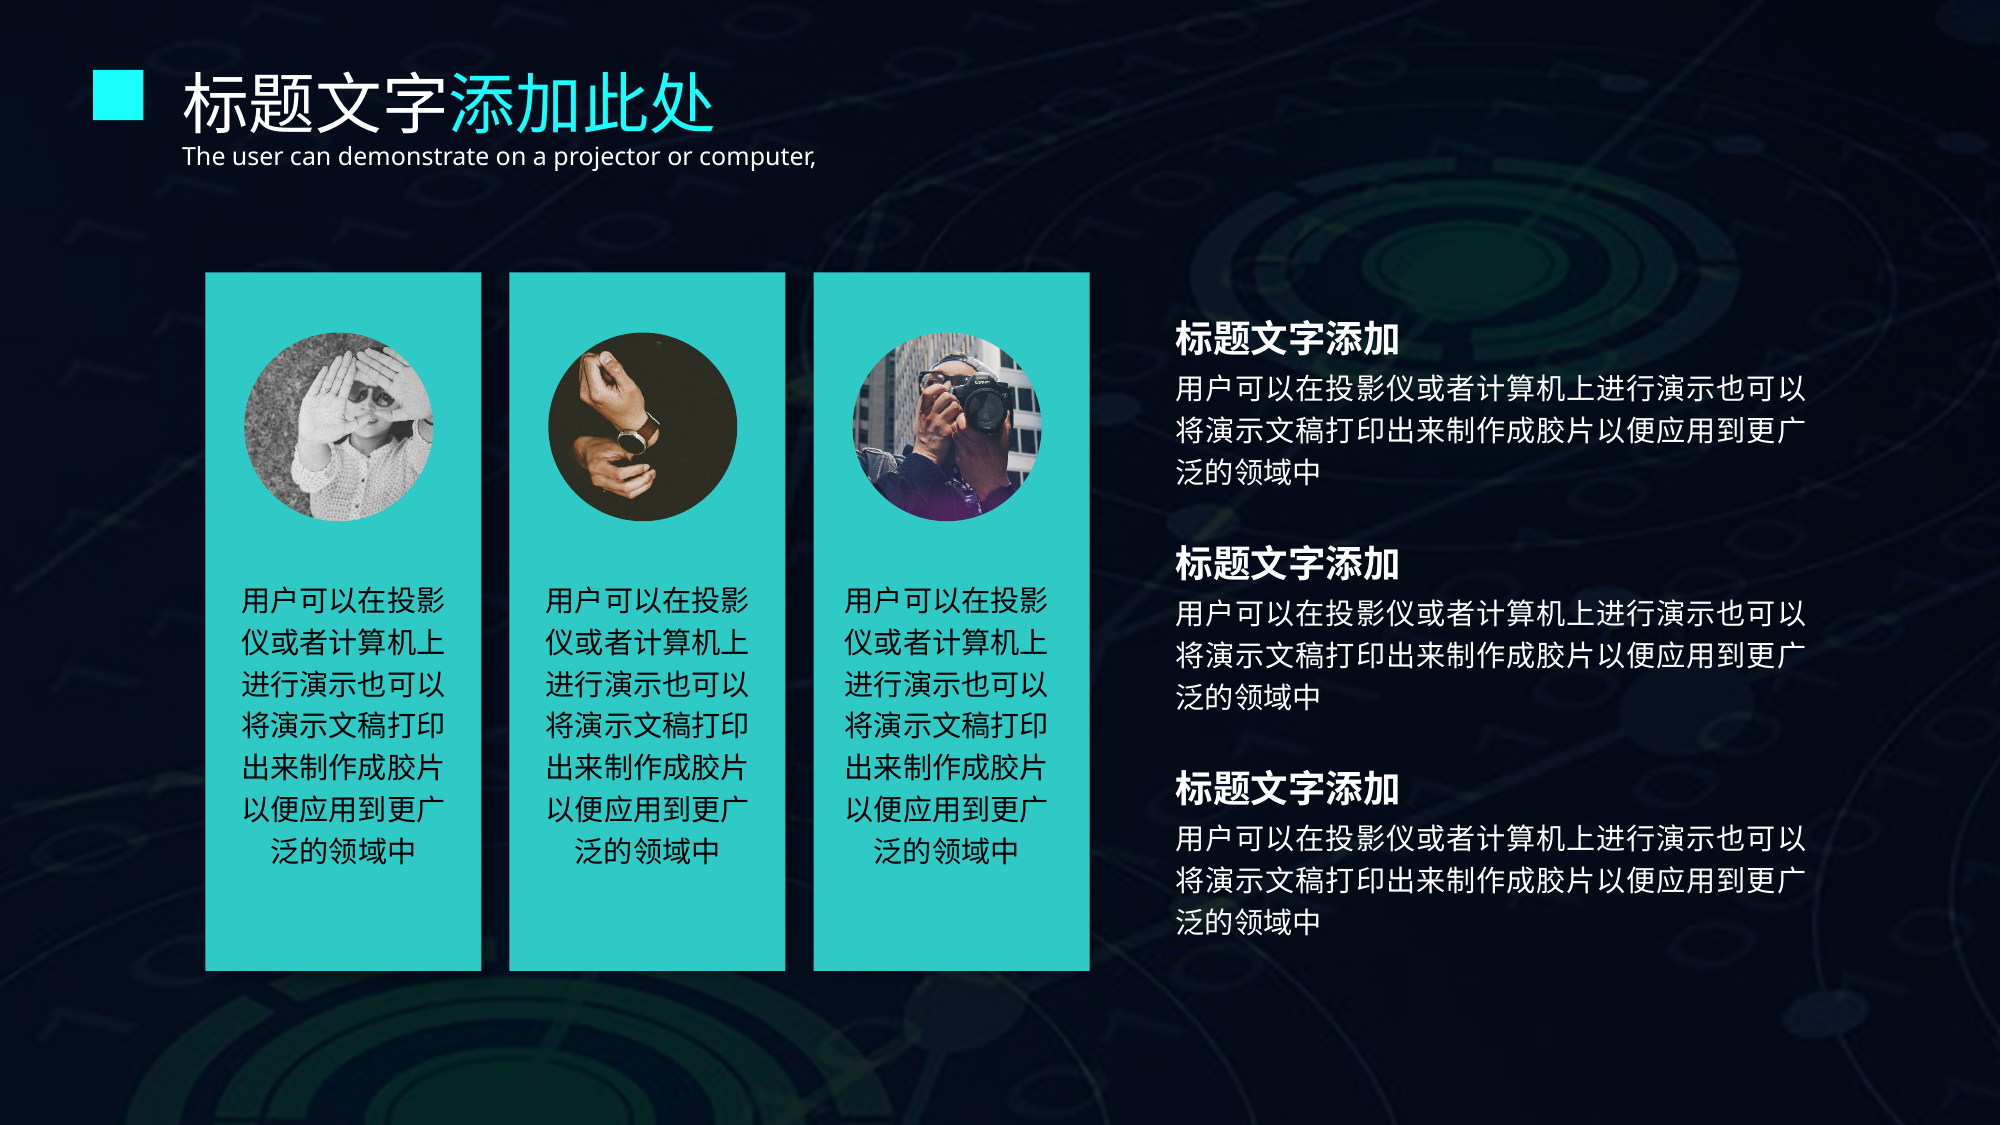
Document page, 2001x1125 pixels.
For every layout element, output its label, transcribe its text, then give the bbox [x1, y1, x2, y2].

text_box [204, 271, 482, 972]
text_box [167, 54, 1161, 176]
picture [244, 332, 434, 522]
text_box 用户可以在投影仪或者计算机上进行演示也可以将演示文稿打印出来制作成胶片以便应用到更广泛的领域中 [214, 567, 473, 876]
text_box [508, 271, 787, 972]
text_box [1160, 298, 1822, 499]
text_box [1160, 523, 1822, 724]
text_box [1160, 748, 1822, 949]
text_box 用户可以在投影仪或者计算机上进行演示也可以将演示文稿打印出来制作成胶片以便应用到更广泛的领域中 [518, 567, 778, 876]
text_box [813, 271, 1091, 972]
text_box [92, 69, 144, 121]
picture [852, 332, 1042, 522]
text_box 用户可以在投影仪或者计算机上进行演示也可以将演示文稿打印出来制作成胶片以便应用到更广泛的领域中 [817, 567, 1077, 876]
picture [548, 332, 738, 522]
